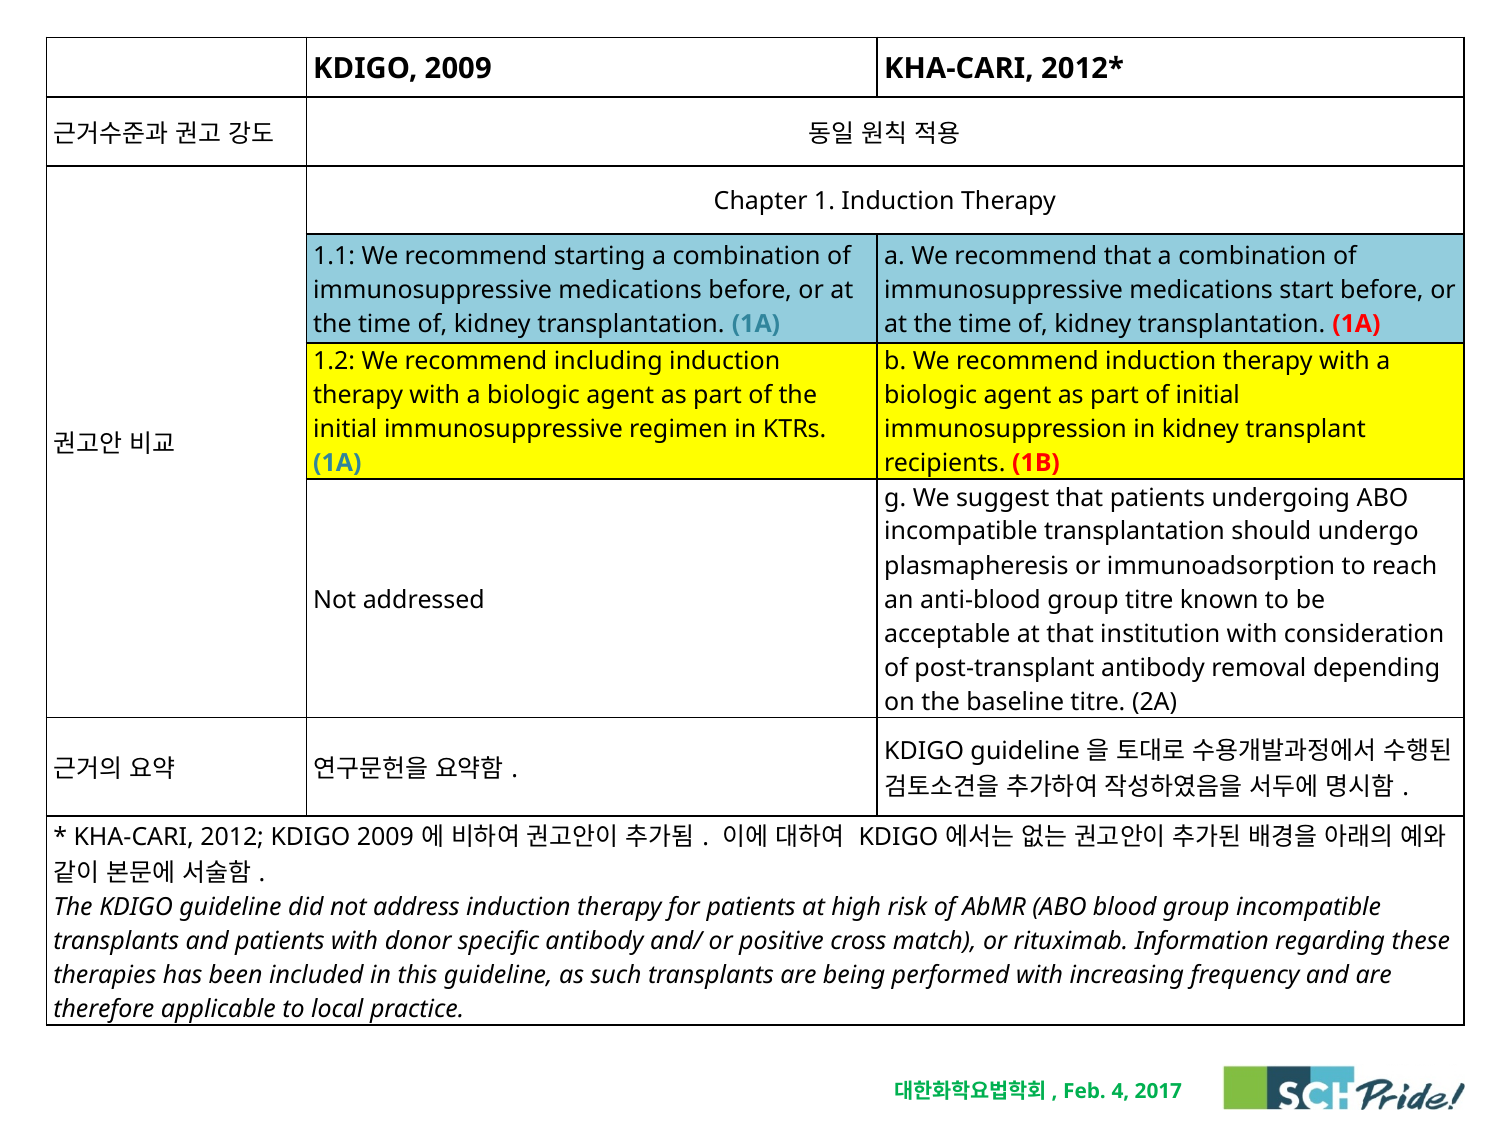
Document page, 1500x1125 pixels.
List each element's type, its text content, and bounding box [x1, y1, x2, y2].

table_header KDIGO, 2009 [307, 38, 876, 96]
table_cell Chapter 1. Induction Therapy [307, 167, 1463, 233]
table_cell 근거의 요약 [47, 718, 306, 815]
table_cell 근거수준과 권고 강도 [47, 98, 306, 165]
table_cell 동일 원칙 적용 [307, 98, 1463, 165]
table_cell 1.1: We recommend starting a combination of immunosuppressive medications before, or at the time of, kidney transplantation. (1A) [307, 235, 876, 342]
table_cell 1.2: We recommend including induction therapy with a biologic agent as part of the initial immunosuppressive regimen in KTRs. (1A) [307, 344, 876, 478]
table_cell Not addressed [307, 480, 876, 717]
table_cell 권고안 비교 [47, 167, 306, 717]
table_header KHA-CARI, 2012* [878, 38, 1463, 96]
table_cell 연구문헌을 요약함. [307, 718, 876, 815]
table_cell b. We recommend induction therapy with a biologic agent as part of initial immunosuppression in kidney transplant recipients. (1B) [878, 344, 1463, 478]
table_cell * KHA-CARI, 2012; KDIGO 2009에 비하여 권고안이 추가됨. 이에 대하여 KDIGO에서는 없는 권고안이 추가된 배경을 아래의 예와 같이 본문에 서술함. The KDIGO guideline did not address induction therapy for patients at high risk of AbMR (ABO blood group incompatible transplants and patients with donor specific antibody and/ or positive cross match), or rituximab. Information regarding these therapies has been included in this guideline, as such transplants are being performed with increasing frequency and are therefore applicable to local practice. [47, 817, 1463, 1024]
table_cell KDIGO guideline을 토대로 수용개발과정에서 수행된 검토소견을 추가하여 작성하였음을 서두에 명시함. [878, 718, 1463, 815]
table_cell g. We suggest that patients undergoing ABO incompatible transplantation should undergo plasmapheresis or immunoadsorption to reach an anti-blood group titre known to be acceptable at that institution with consideration of post-transplant antibody removal depending on the baseline titre. (2A) [878, 480, 1463, 717]
picture [1222, 1064, 1465, 1110]
table_cell a. We recommend that a combination of immunosuppressive medications start before, or at the time of, kidney transplantation. (1A) [878, 235, 1463, 342]
table_header [47, 38, 306, 96]
